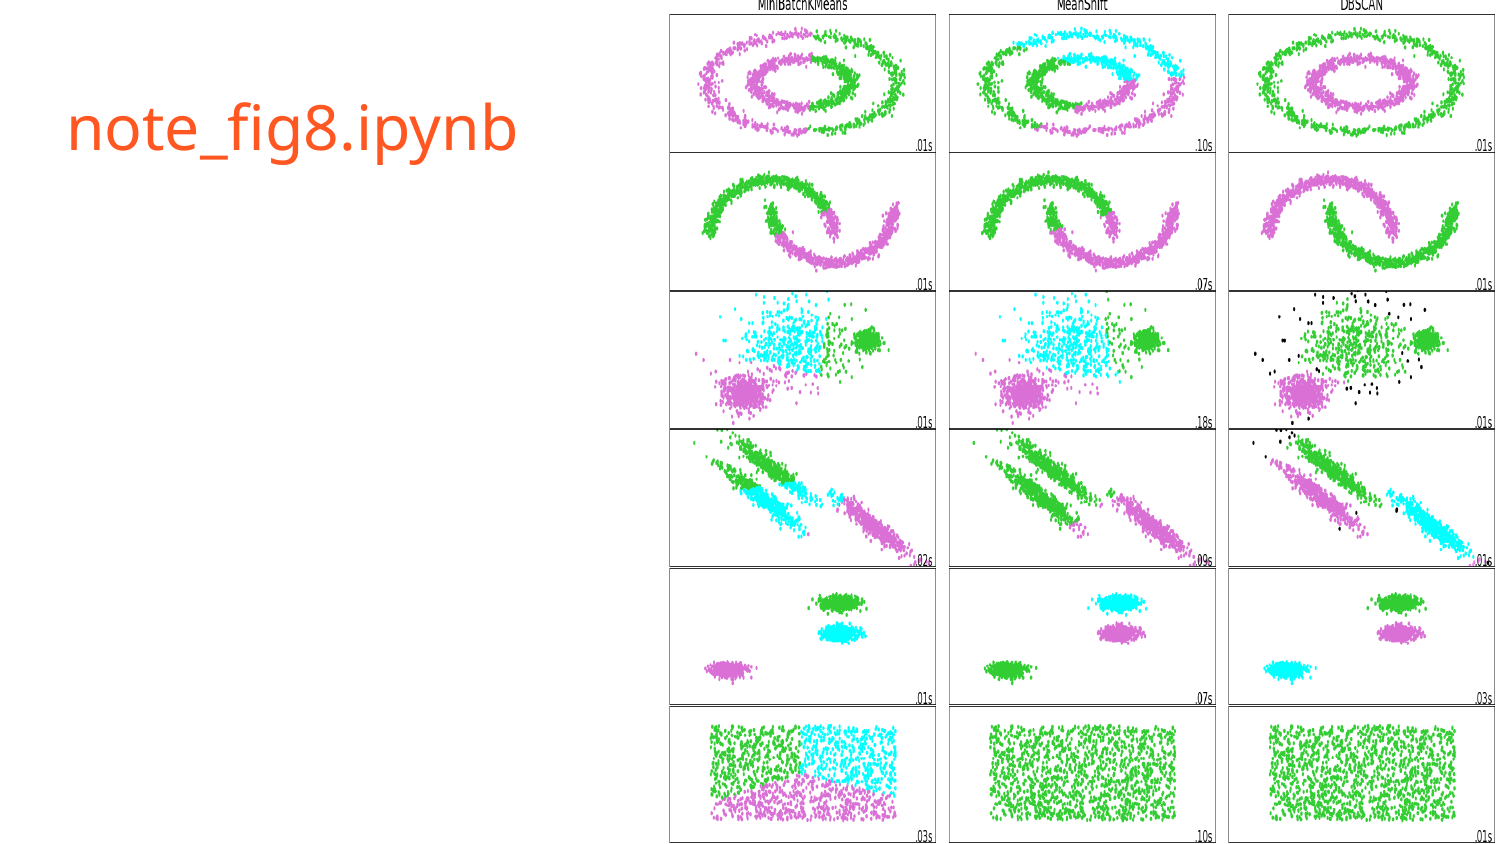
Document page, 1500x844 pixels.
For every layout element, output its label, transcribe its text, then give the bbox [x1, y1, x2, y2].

text_box note_fig8.ipynb [51, 72, 658, 167]
picture [663, 0, 1500, 844]
